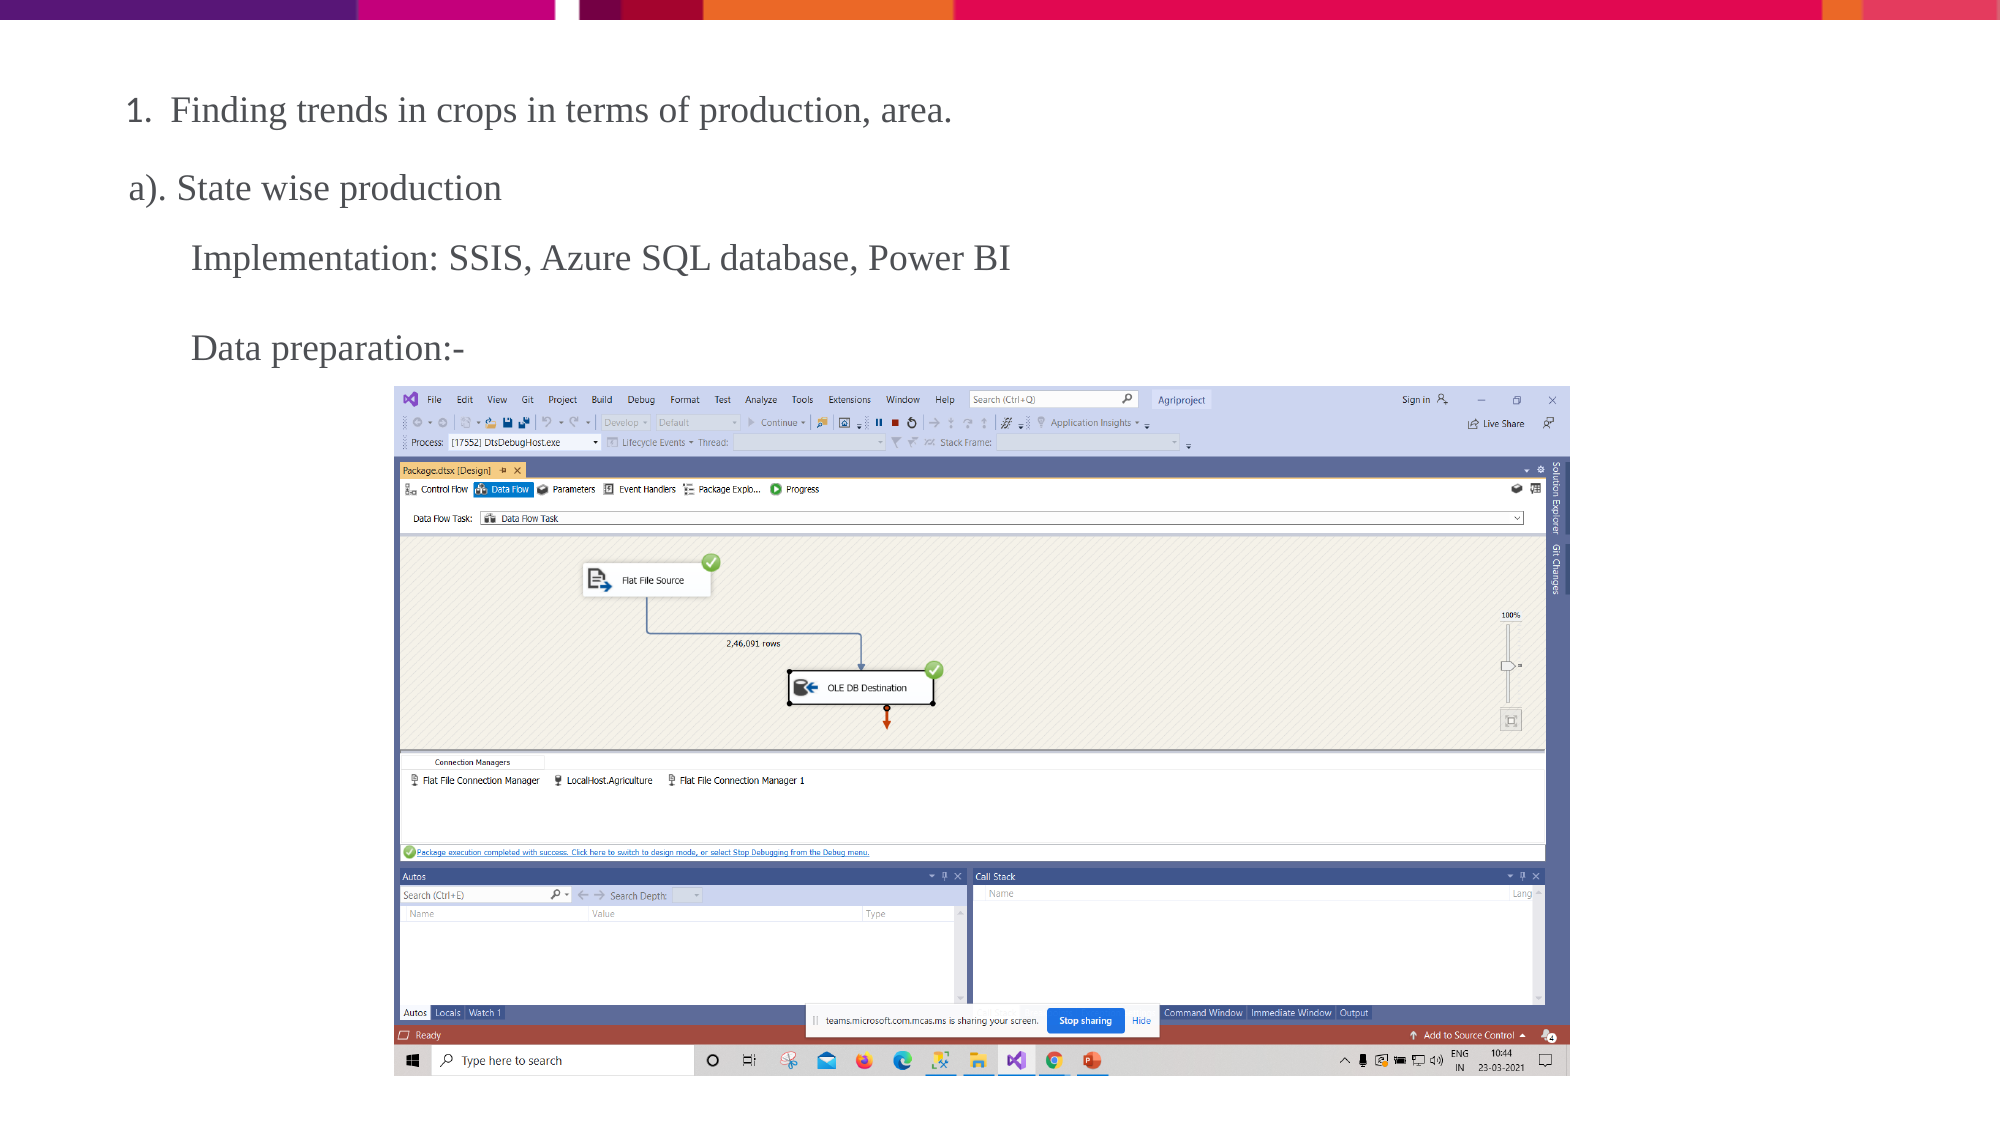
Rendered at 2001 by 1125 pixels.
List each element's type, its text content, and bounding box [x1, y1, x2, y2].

text_box a). State wise production [113, 155, 571, 216]
picture [0, 0, 2000, 20]
text_box 1. Finding trends in crops in terms of production, area. [109, 43, 979, 144]
picture [394, 386, 1570, 1076]
text_box Implementation: SSIS, Azure SQL database, Power BI Data preparation:- [175, 225, 1222, 376]
